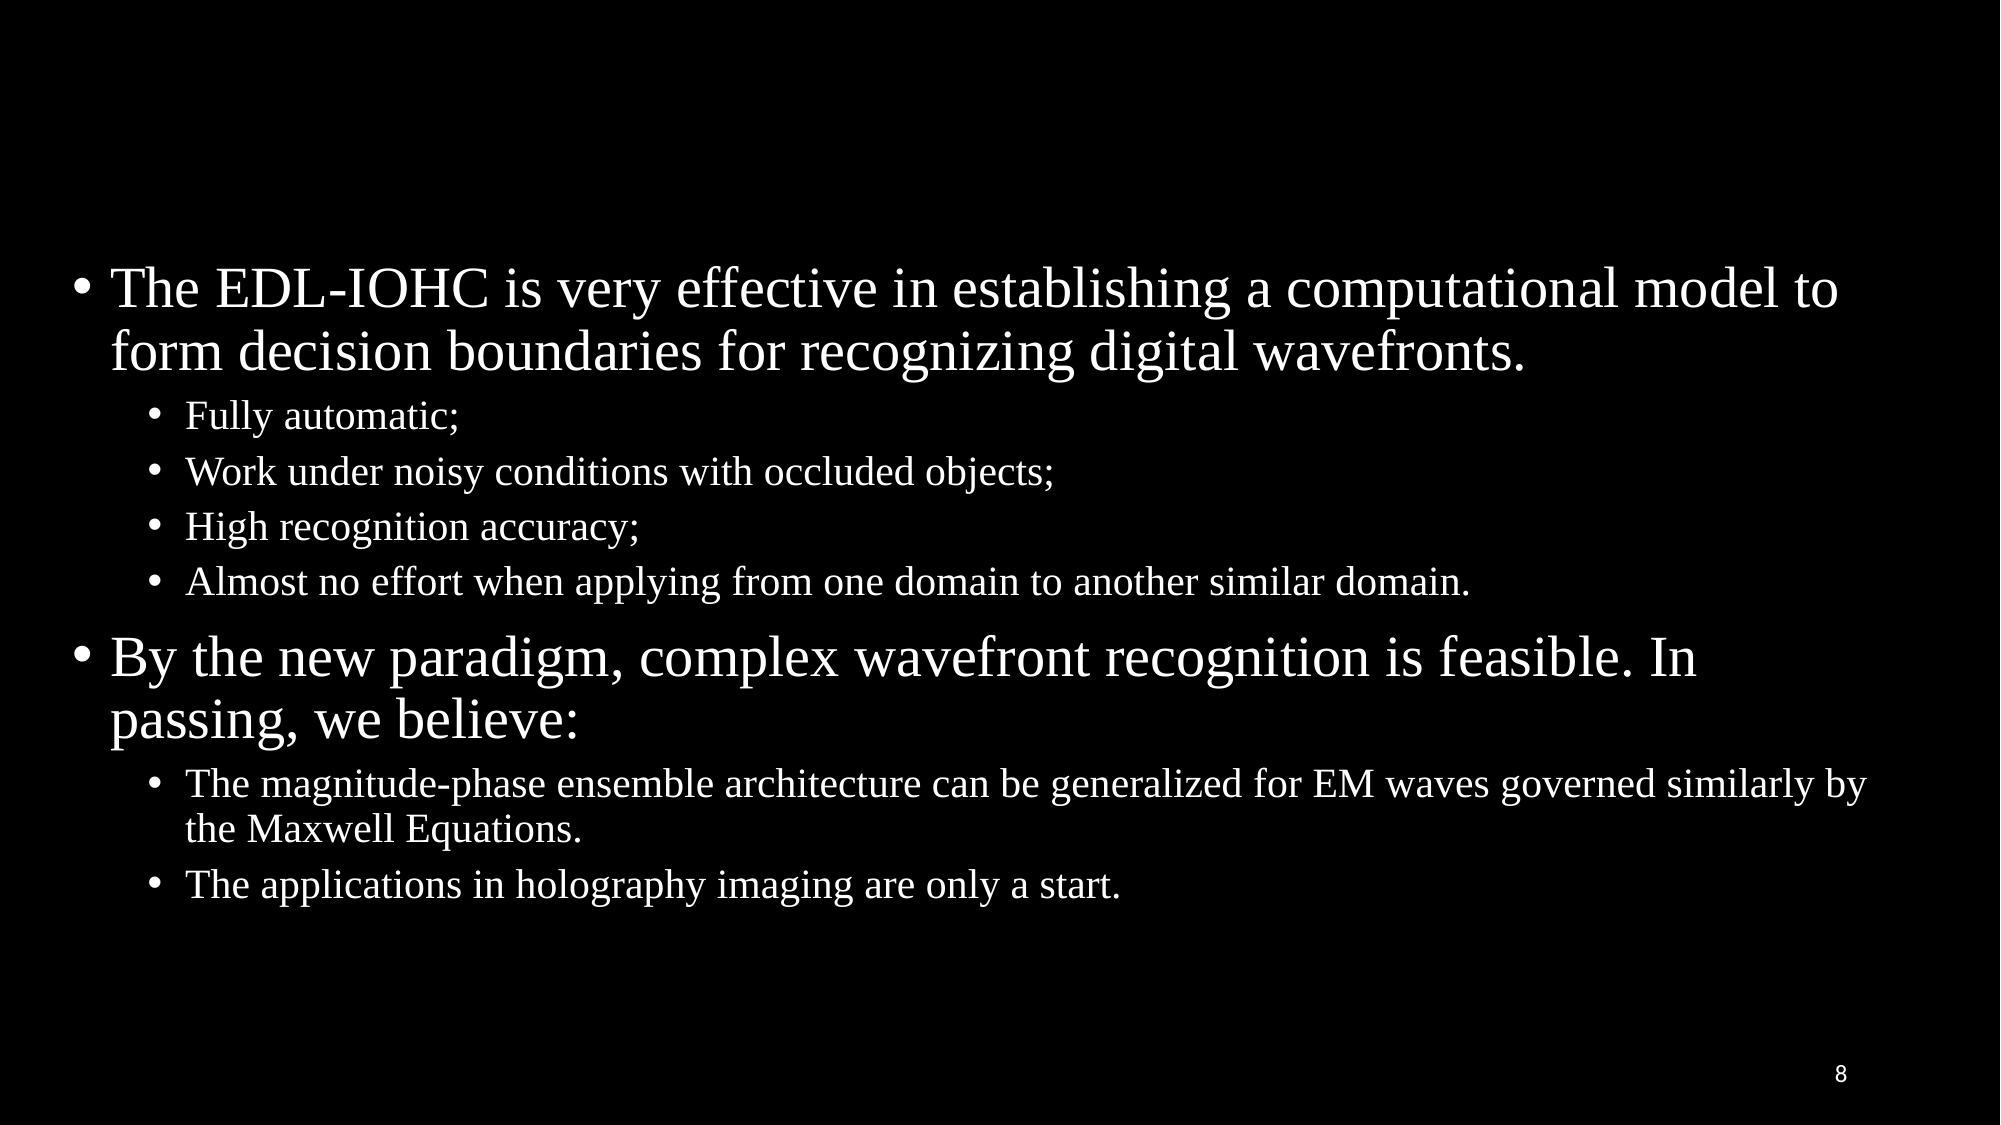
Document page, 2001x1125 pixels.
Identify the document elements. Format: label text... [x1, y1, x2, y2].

slide_number 8 [1412, 1042, 1863, 1103]
list The EDL-IOHC is very effective in establishing a computational model to form decision boundaries for recognizing digital wavefronts. Fully automatic; Work under noisy conditions with occluded objects; High recognition accuracy; Almost no effort when applying from one domain to another similar domain. By the new paradigm, complex wavefront recognition is feasible. In passing, we believe: The magnitude-phase ensemble architecture can be generalized for EM waves governed similarly by the Maxwell Equations. The applications in holography imaging are only a start. [57, 249, 1914, 1083]
